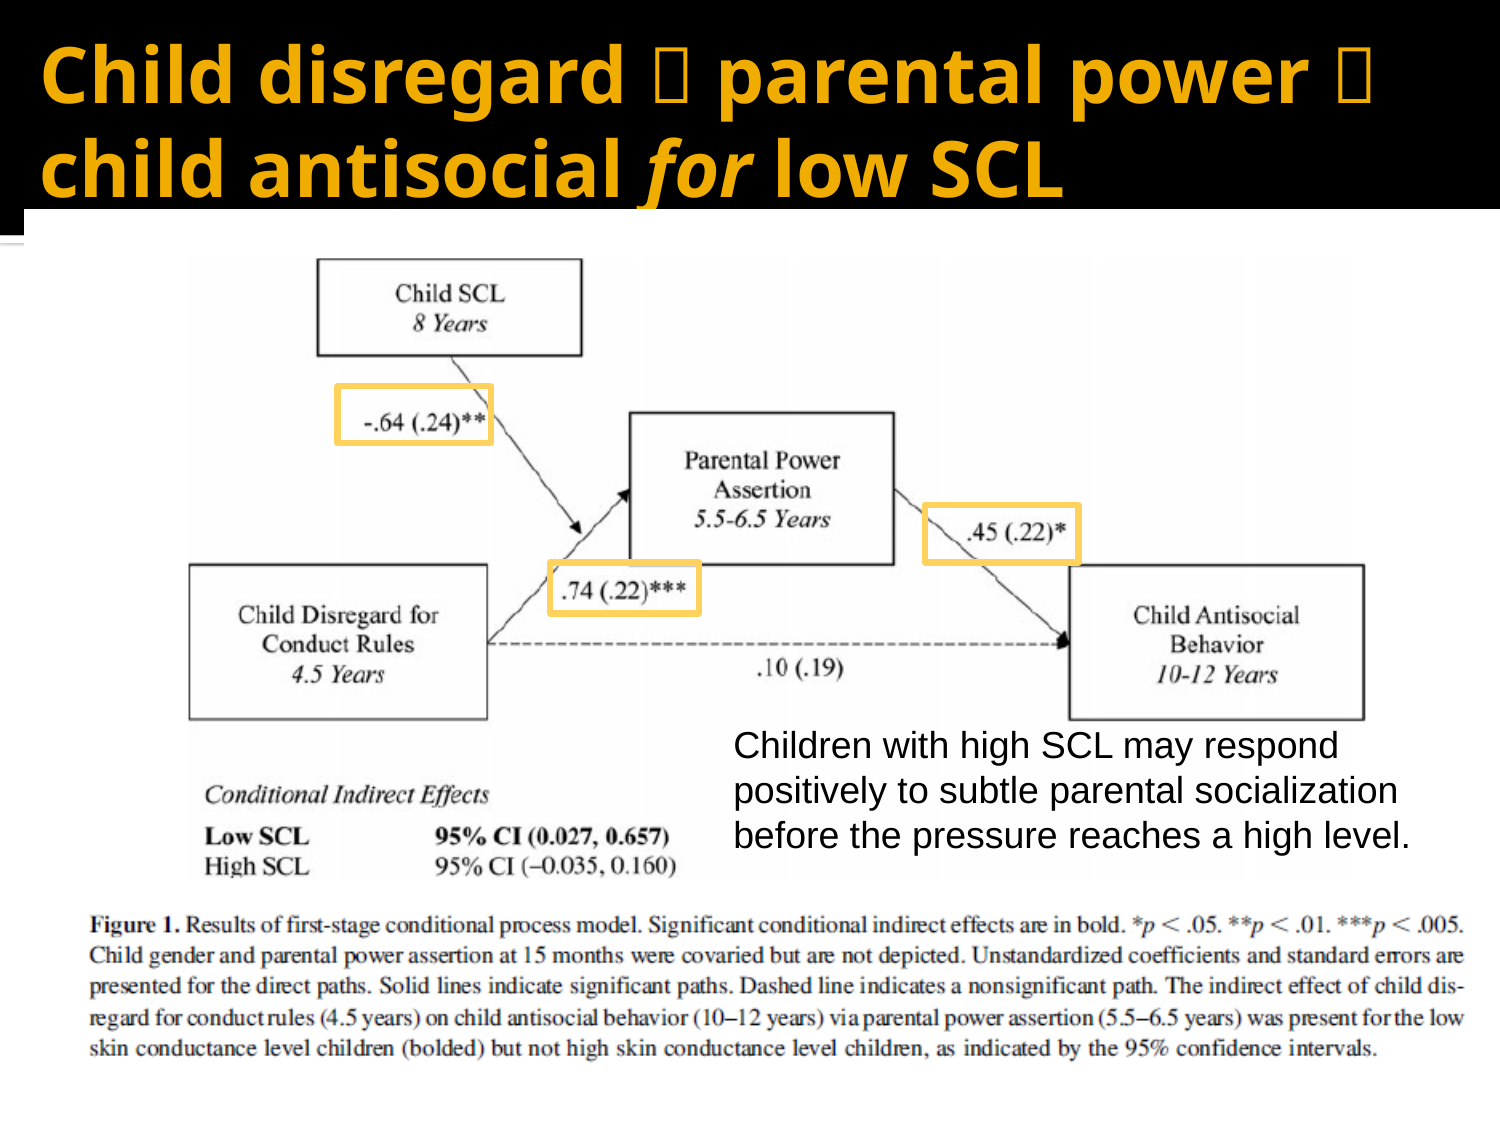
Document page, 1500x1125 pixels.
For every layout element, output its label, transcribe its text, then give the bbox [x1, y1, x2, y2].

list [24, 209, 1500, 1096]
title Child disregard  parental power  child antisocial for low SCL [24, 16, 1500, 209]
